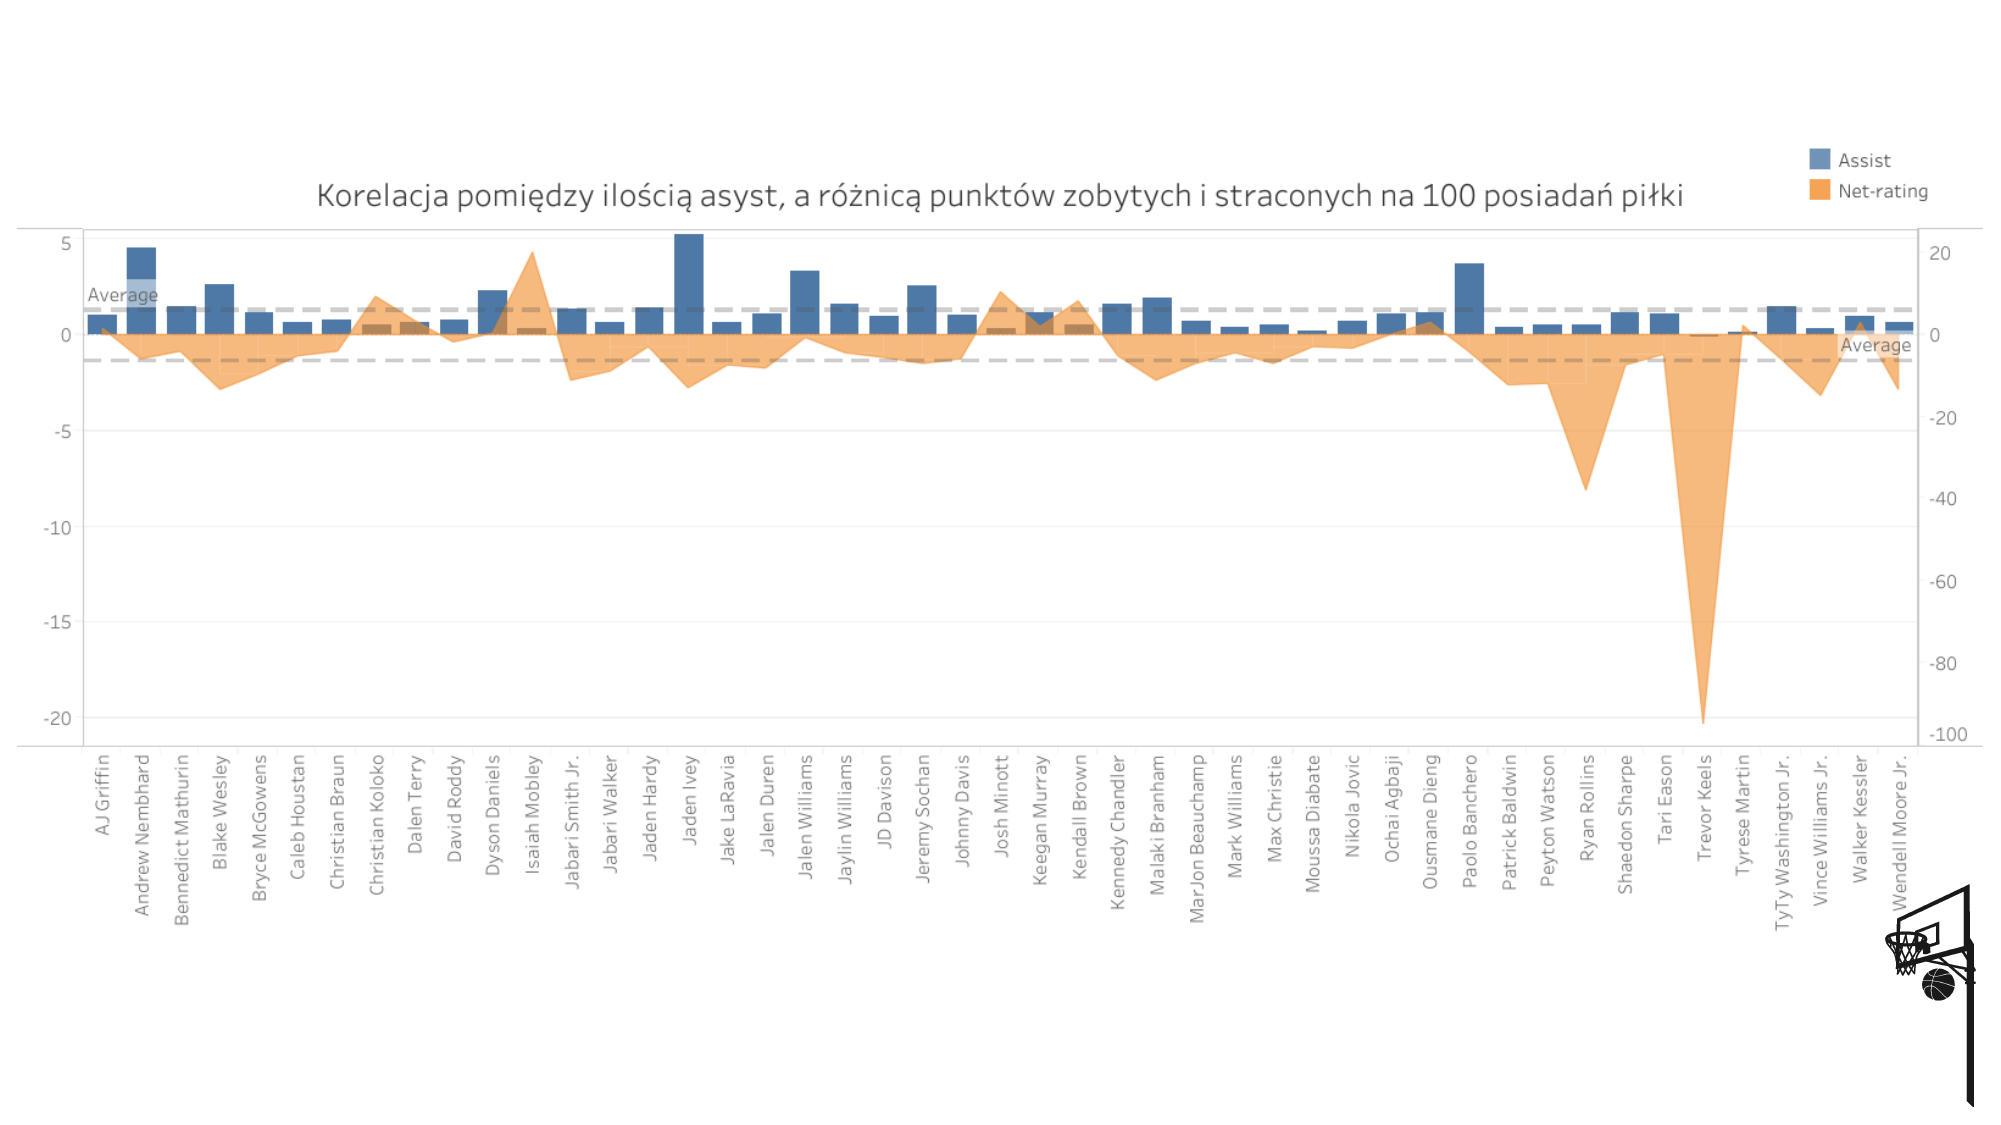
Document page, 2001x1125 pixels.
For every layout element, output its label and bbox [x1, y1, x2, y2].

picture [0, 145, 2000, 1107]
